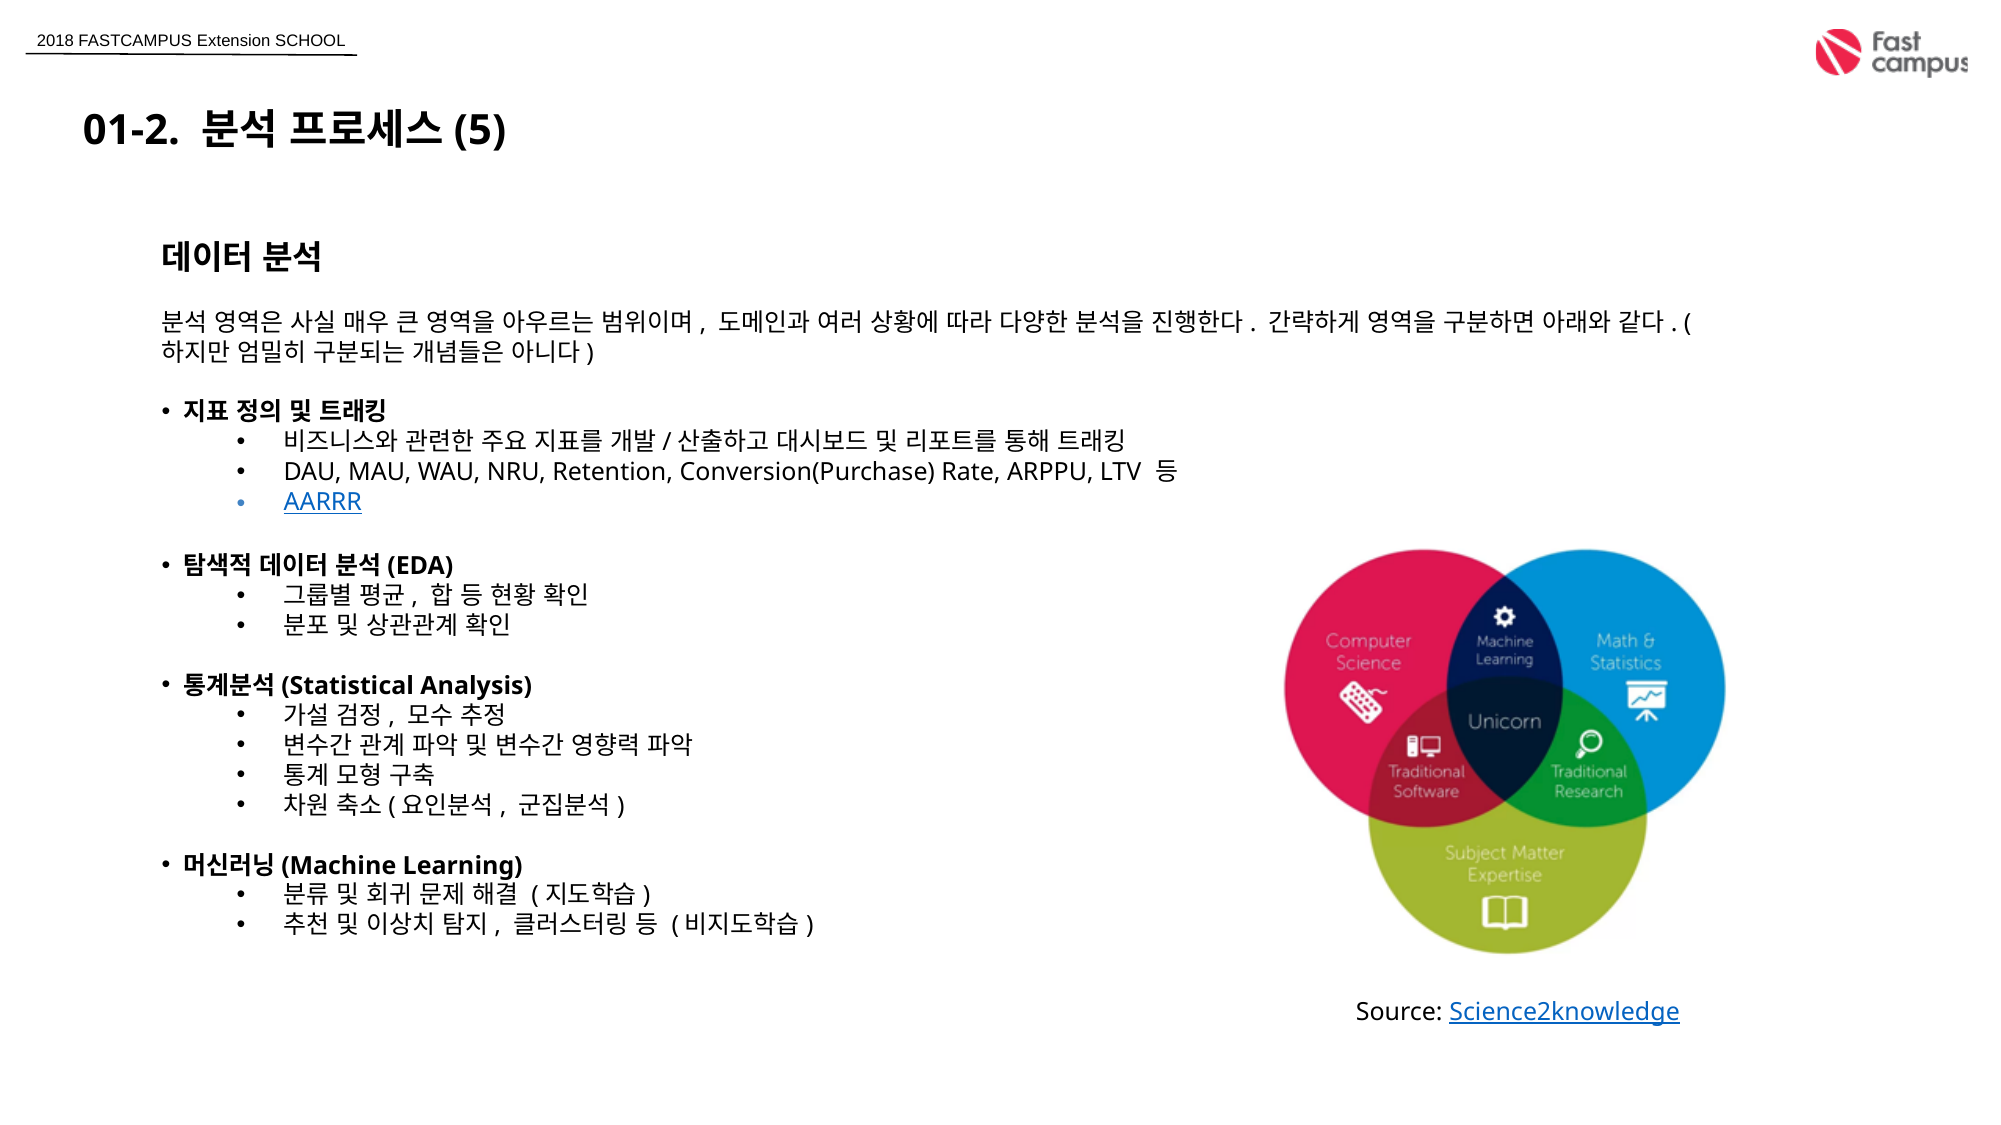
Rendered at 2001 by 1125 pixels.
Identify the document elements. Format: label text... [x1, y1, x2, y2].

text_box 데이터 분석 분석 영역은 사실 매우 큰 영역을 아우르는 범위이며, 도메인과 여러 상황에 따라 다양한 분석을 진행한다. 간략하게 영역을 구분하면 아래와 같다. (하지만 엄밀히 구분되는 개념들은 아니다) 지표 정의 및 트래킹 비즈니스와 관련한 주요 지표를 개발/산출하고 대시보드 및 리포트를 통해 트래킹 DAU, MAU, WAU, NRU, Retention, Conversion(Purchase) Rate, ARPPU, LTV 등 AARRR 탐색적 데이터 분석(EDA) 그룹별 평균, 합 등 현황 확인 분포 및 상관관계 확인 통계분석(Statistical Analysis) 가설 검정, 모수 추정 변수간 관계 파악 및 변수간 영향력 파악 통계 모형 구축 차원 축소(요인분석, 군집분석) 머신러닝(Machine Learning) 분류 및 회귀 문제 해결 (지도학습) 추천 및 이상치 탐지, 클러스터링 등 (비지도학습) [146, 228, 1764, 947]
text_box 01-2. 분석 프로세스(5) [68, 95, 1198, 211]
text_box Source: Science2knowledge [1341, 987, 1787, 1097]
picture [1245, 533, 1748, 969]
